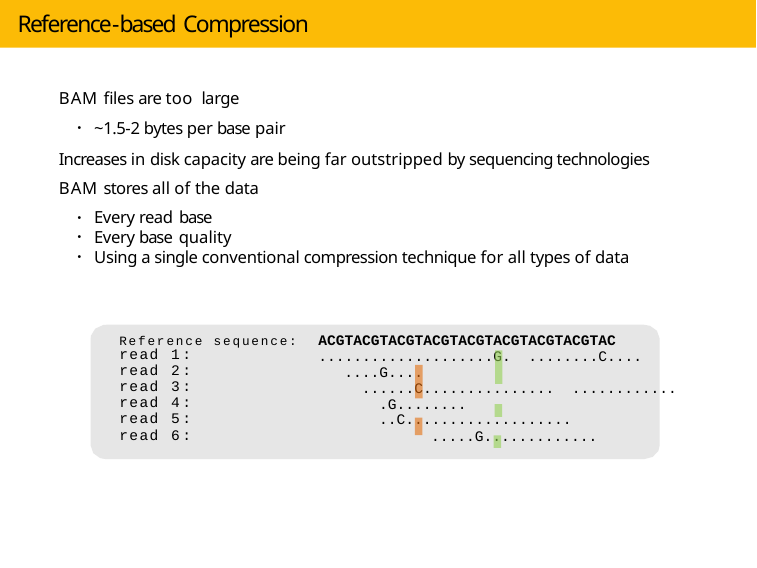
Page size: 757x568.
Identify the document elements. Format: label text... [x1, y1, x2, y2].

text_box [413, 363, 425, 401]
text_box [493, 348, 505, 386]
text_box [491, 433, 503, 450]
title Reference-based Compression [15, 9, 741, 105]
text_box Reference sequence: [117, 324, 616, 351]
text_box [90, 324, 660, 460]
text_box [413, 415, 424, 437]
text_box ACGTACGTACGTACGTACGTACGTACGTACGTAC ....................G. ........C........G.... ......C............... .............G........ ..C................... .....G............. [316, 333, 730, 445]
text_box [492, 402, 504, 419]
text_box read 1: read 2: read 3: read 4: read 5: read 6: [117, 351, 218, 444]
text_box BAM files are too large ~1.5-2 bytes per base pair Increases in disk capacity are being far outstripped by sequencing technologies BAM stores all of the data Every read base Every base quality Using a single conventional compression technique for all types of data [56, 87, 704, 267]
